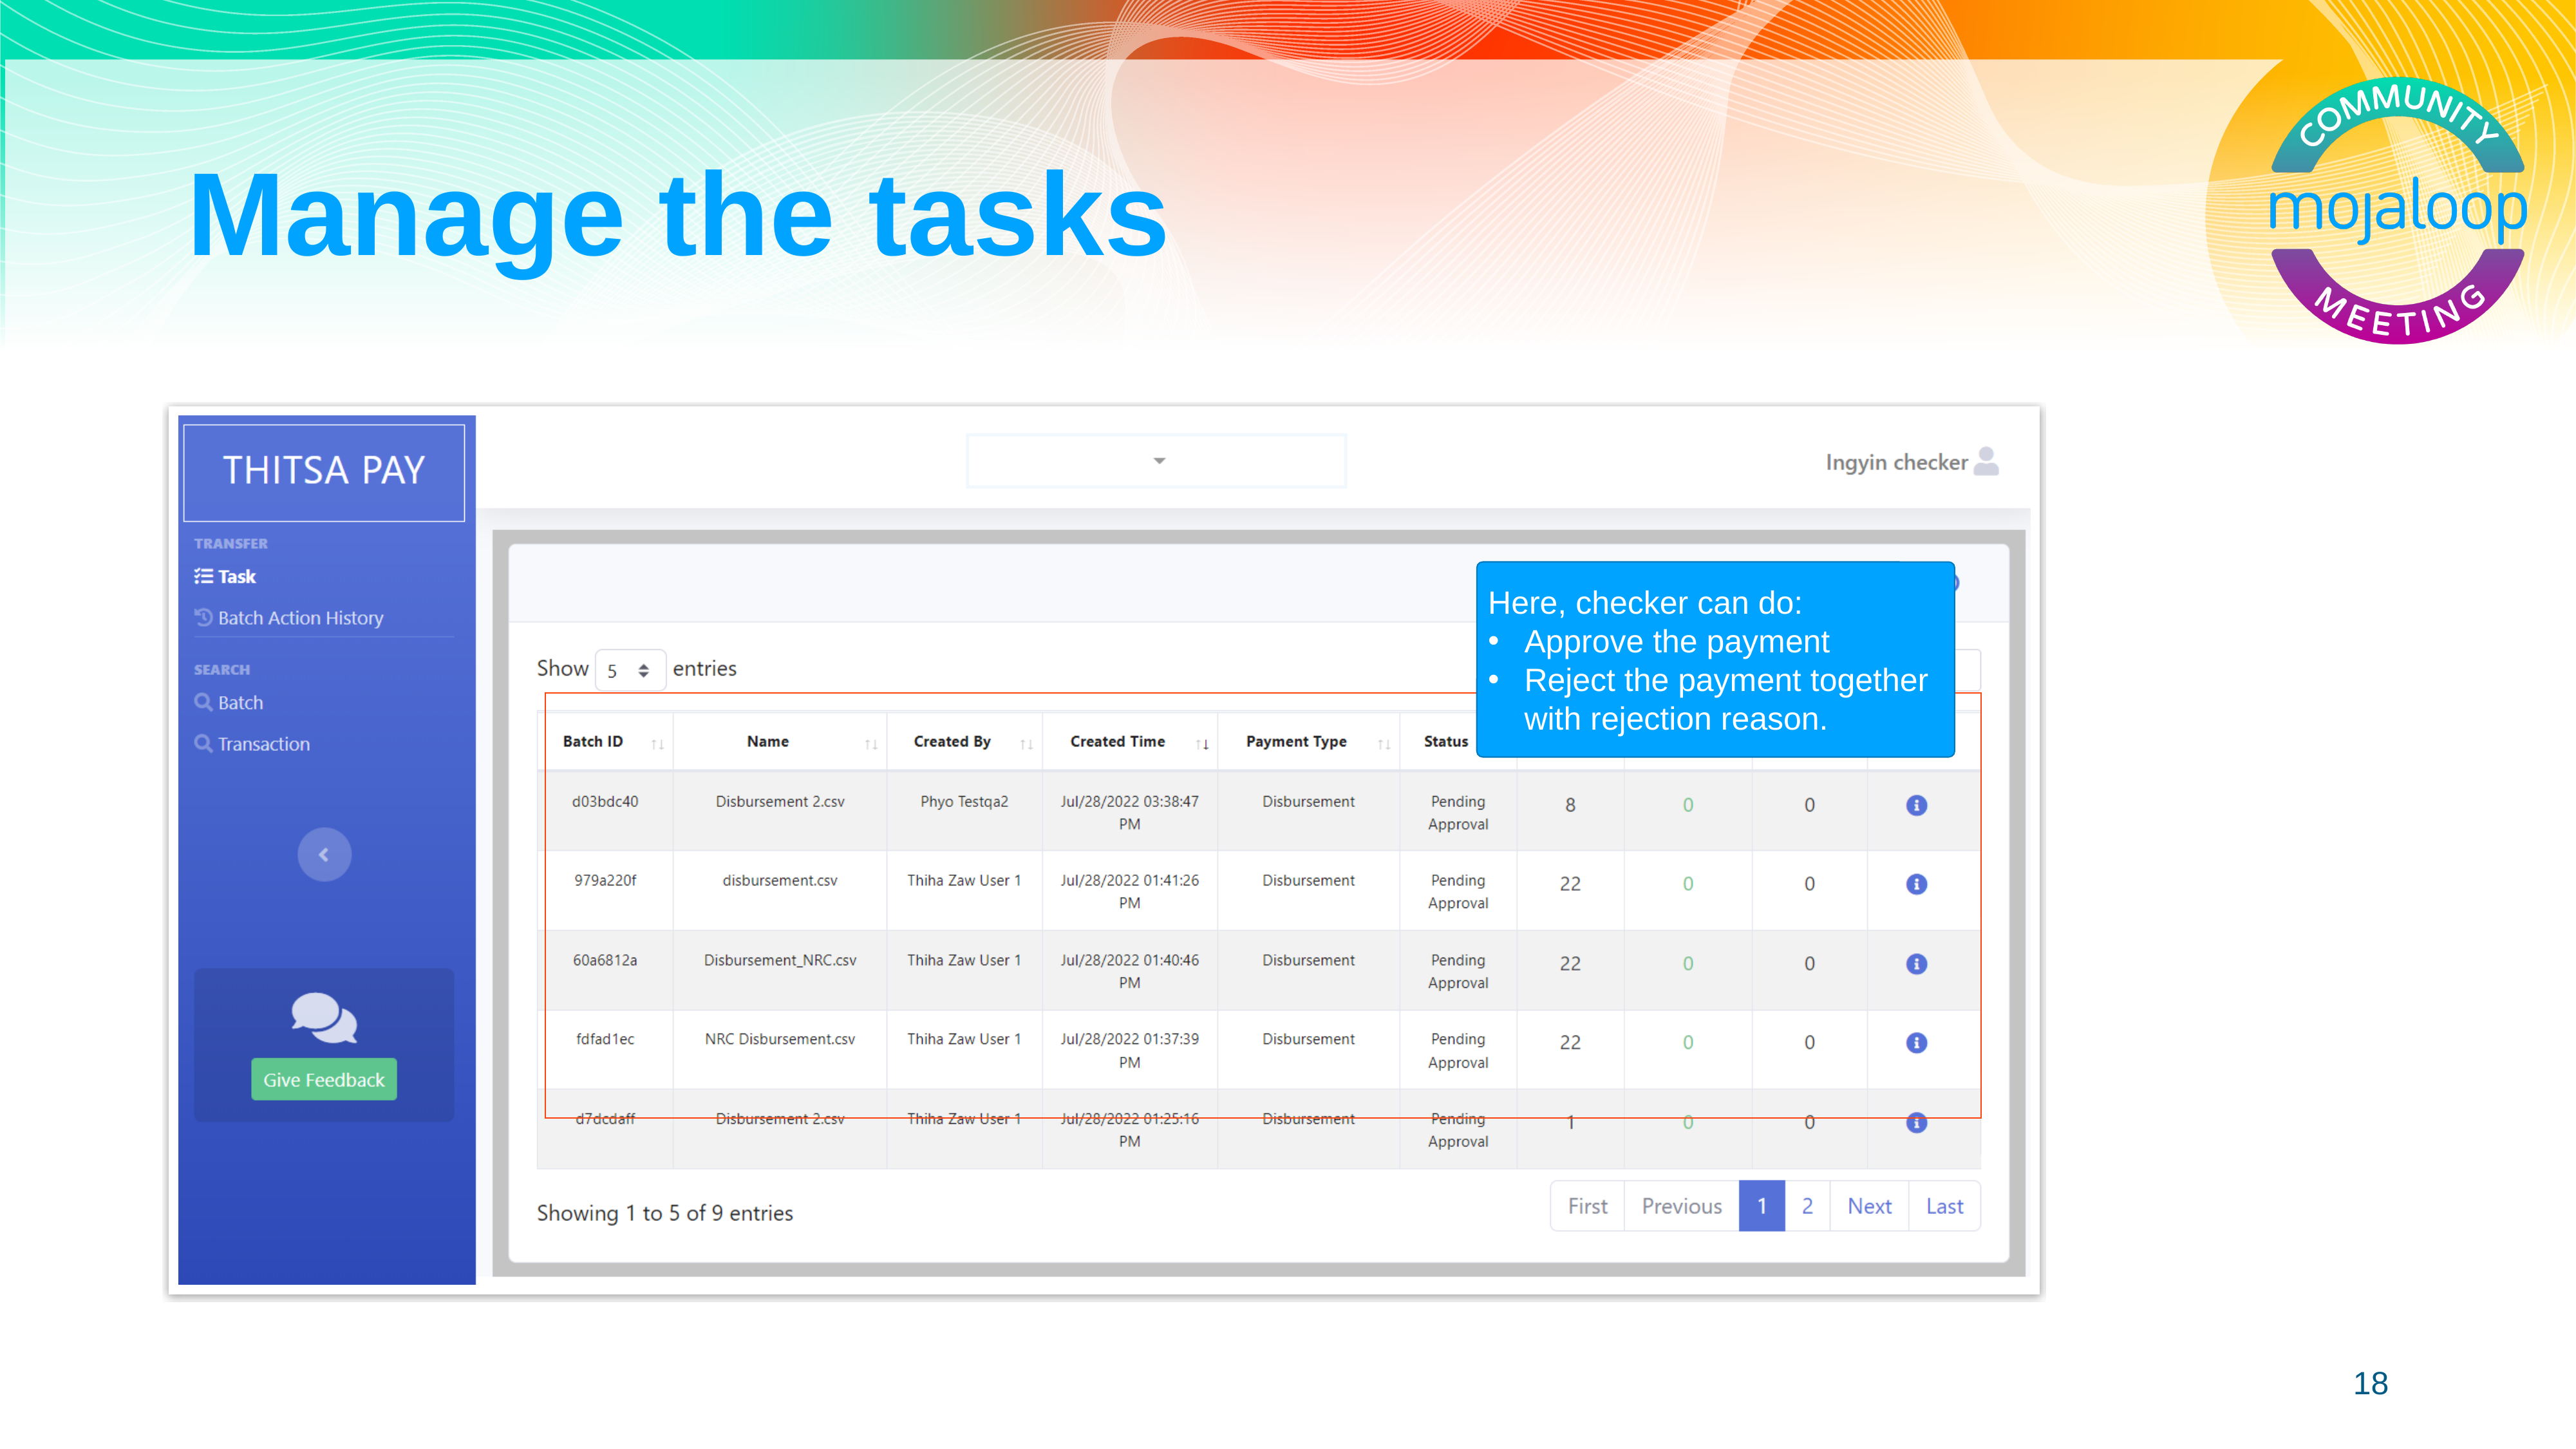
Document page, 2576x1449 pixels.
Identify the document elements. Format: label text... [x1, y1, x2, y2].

picture [0, 0, 2576, 1449]
title Manage the tasks [177, 77, 2170, 357]
picture [178, 415, 2031, 1285]
slide_number 18 [1819, 1343, 2399, 1421]
